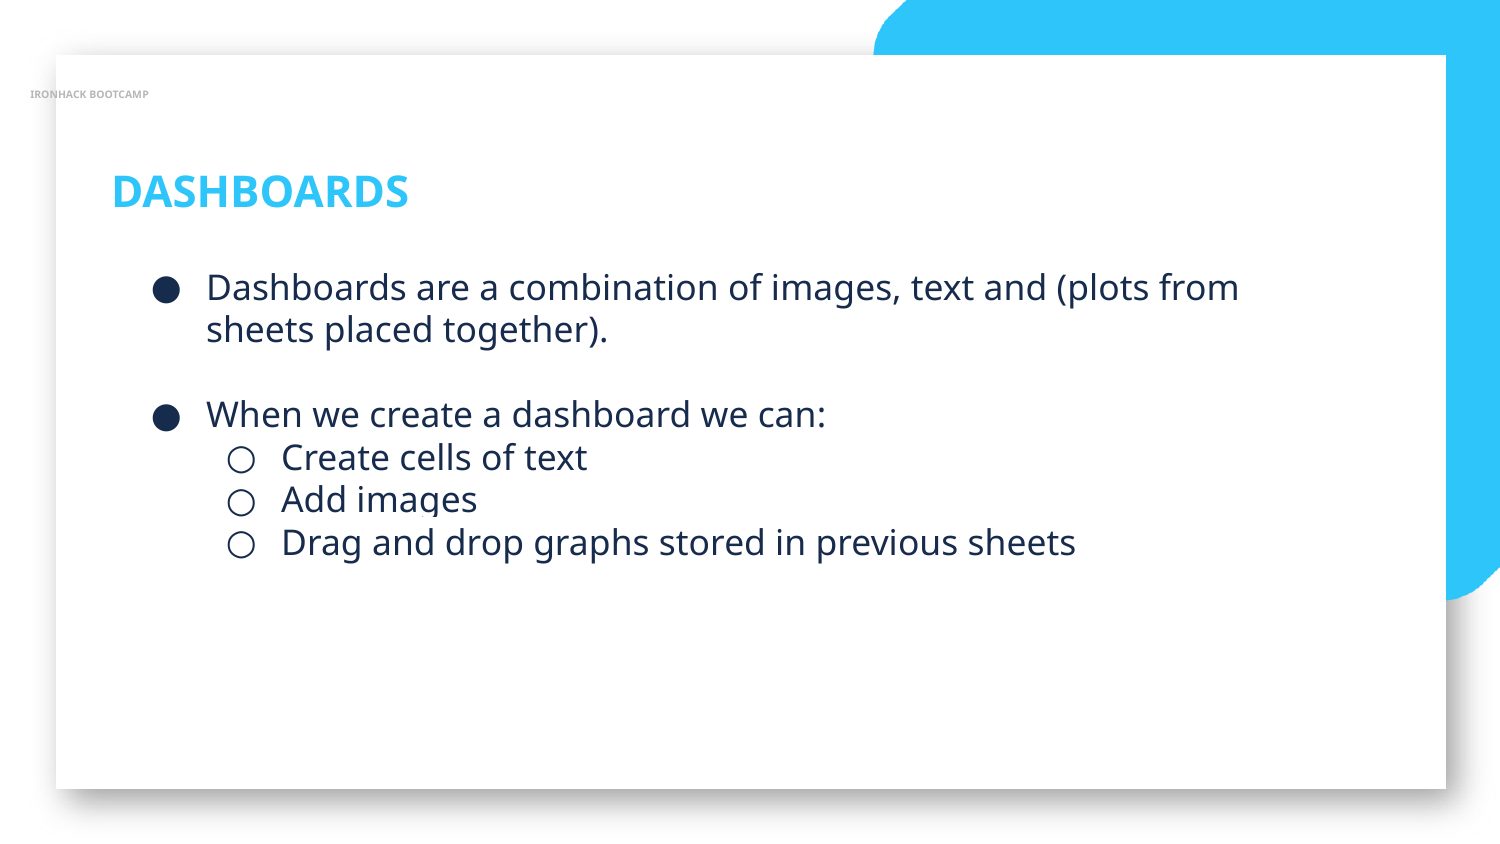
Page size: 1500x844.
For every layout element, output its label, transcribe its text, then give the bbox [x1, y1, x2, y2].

picture [0, 0, 1500, 844]
text_box Dashboards are a combination of images, text and (plots from sheets placed together). When we create a dashboard we can: Create cells of text Add images Drag and drop graphs stored in previous sheets [115, 249, 1291, 733]
text_box IRONHACK BOOTCAMP [15, 71, 354, 108]
text_box DASHBOARDS [96, 149, 1417, 266]
